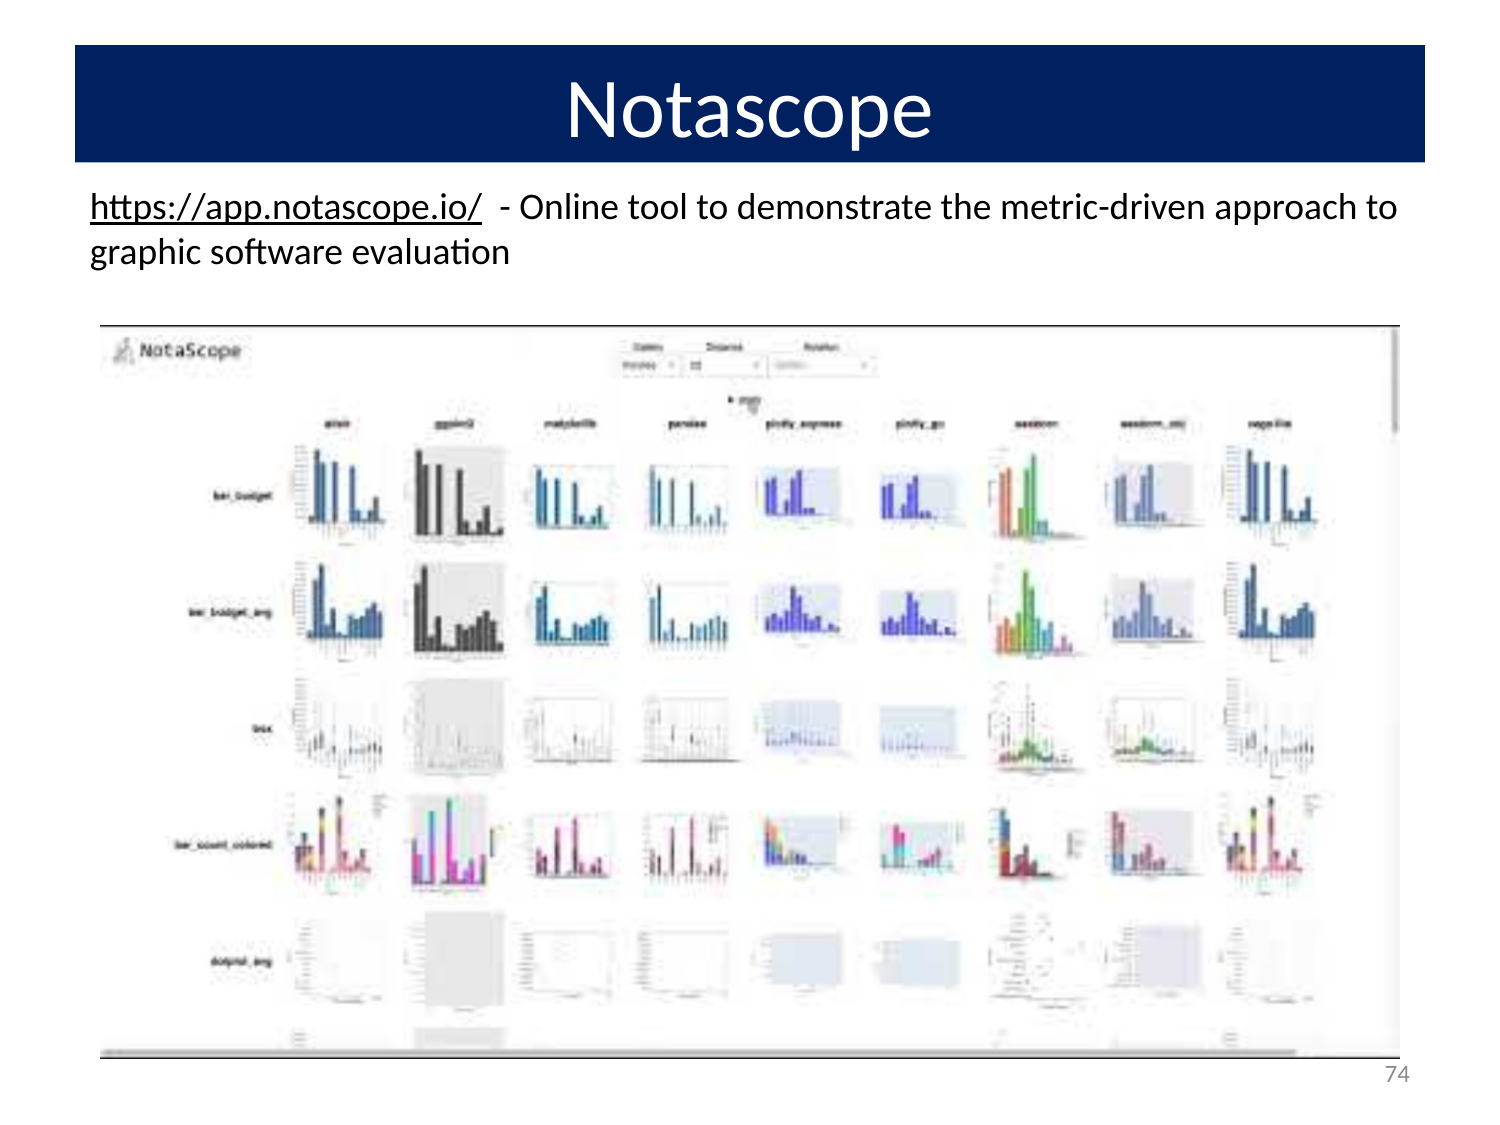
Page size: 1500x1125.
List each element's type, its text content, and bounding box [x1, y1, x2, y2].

title Notascope [75, 45, 1425, 163]
slide_number 74 [1074, 1042, 1425, 1103]
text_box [99, 324, 1401, 1060]
text_box https://app.notascope.io/ - Online tool to demonstrate the metric-driven approach to graphic software evaluation [74, 174, 1425, 280]
